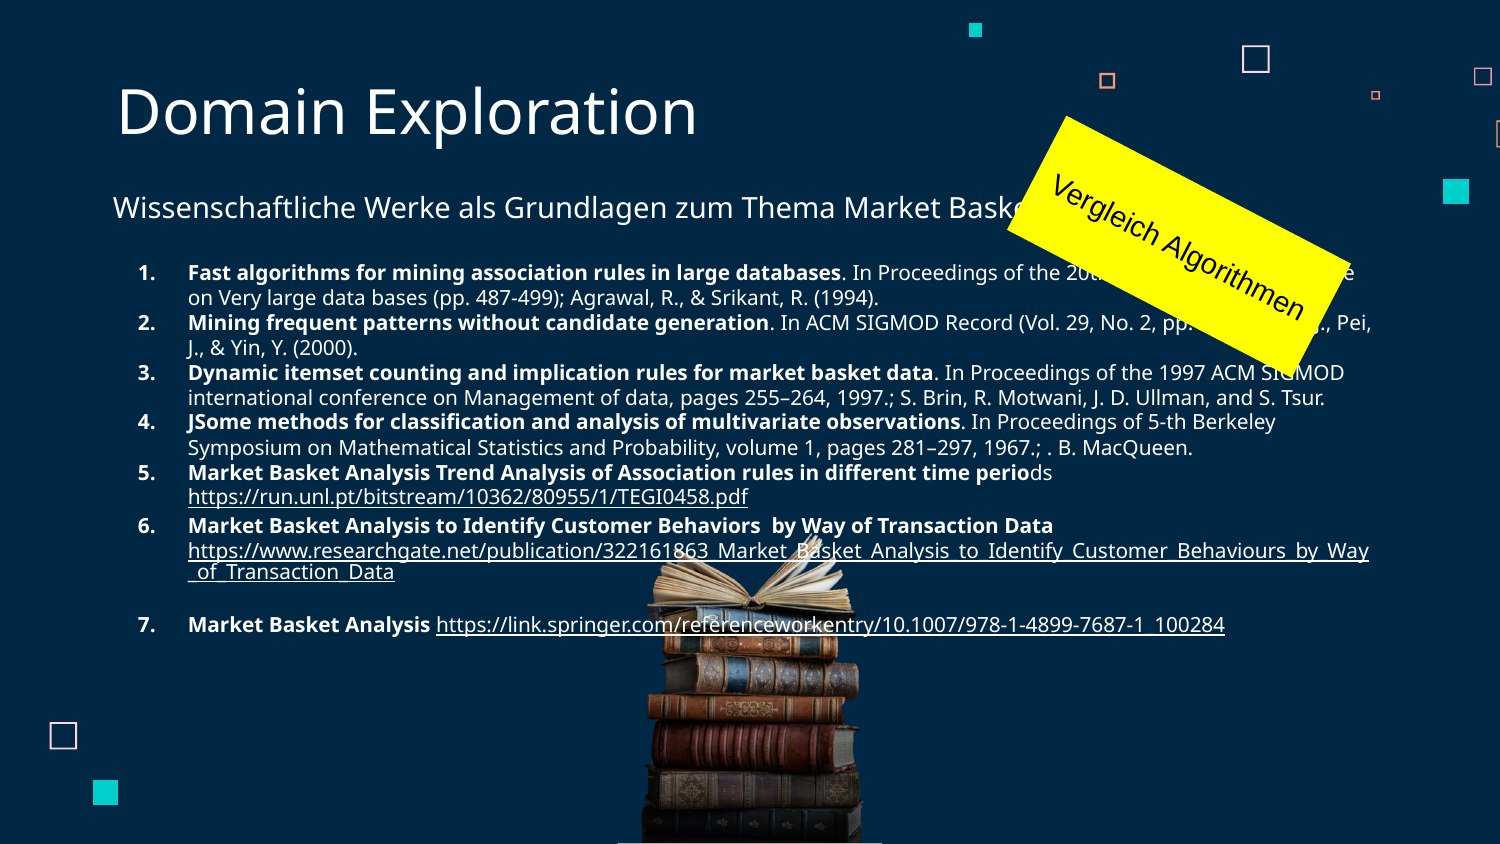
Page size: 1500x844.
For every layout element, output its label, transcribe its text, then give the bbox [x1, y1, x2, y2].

text_box Wissenschaftliche Werke als Grundlagen zum Thema Market Basket Analysis: Fast algorithms for mining association rules in large databases. In Proceedings of the 20th international conference on Very large data bases (pp. 487-499); Agrawal, R., & Srikant, R. (1994). Mining frequent patterns without candidate generation. In ACM SIGMOD Record (Vol. 29, No. 2, pp. 1-12).; Han, J., Pei, J., & Yin, Y. (2000). Dynamic itemset counting and implication rules for market basket data. In Proceedings of the 1997 ACM SIGMOD international conference on Management of data, pages 255–264, 1997.; S. Brin, R. Motwani, J. D. Ullman, and S. Tsur. JSome methods for classification and analysis of multivariate observations. In Proceedings of 5-th Berkeley Symposium on Mathematical Statistics and Probability, volume 1, pages 281–297, 1967.; . B. MacQueen. Market Basket Analysis Trend Analysis of Association rules in different time periods https://run.unl.pt/bitstream/10362/80955/1/TEGI0458.pdf Market Basket Analysis to Identify Customer Behaviors by Way of Transaction Data https://www.researchgate.net/publication/322161863_Market_Basket_Analysis_to_Identify_Customer_Behaviours_by_Way_of_Transaction_Data Market Basket Analysis https://link.springer.com/referenceworkentry/10.1007/978-1-4899-7687-1_100284 [97, 174, 1389, 796]
title Domain Exploration [101, 67, 878, 163]
picture [598, 516, 902, 844]
text_box Vergleich Algorithmen [1005, 113, 1354, 380]
